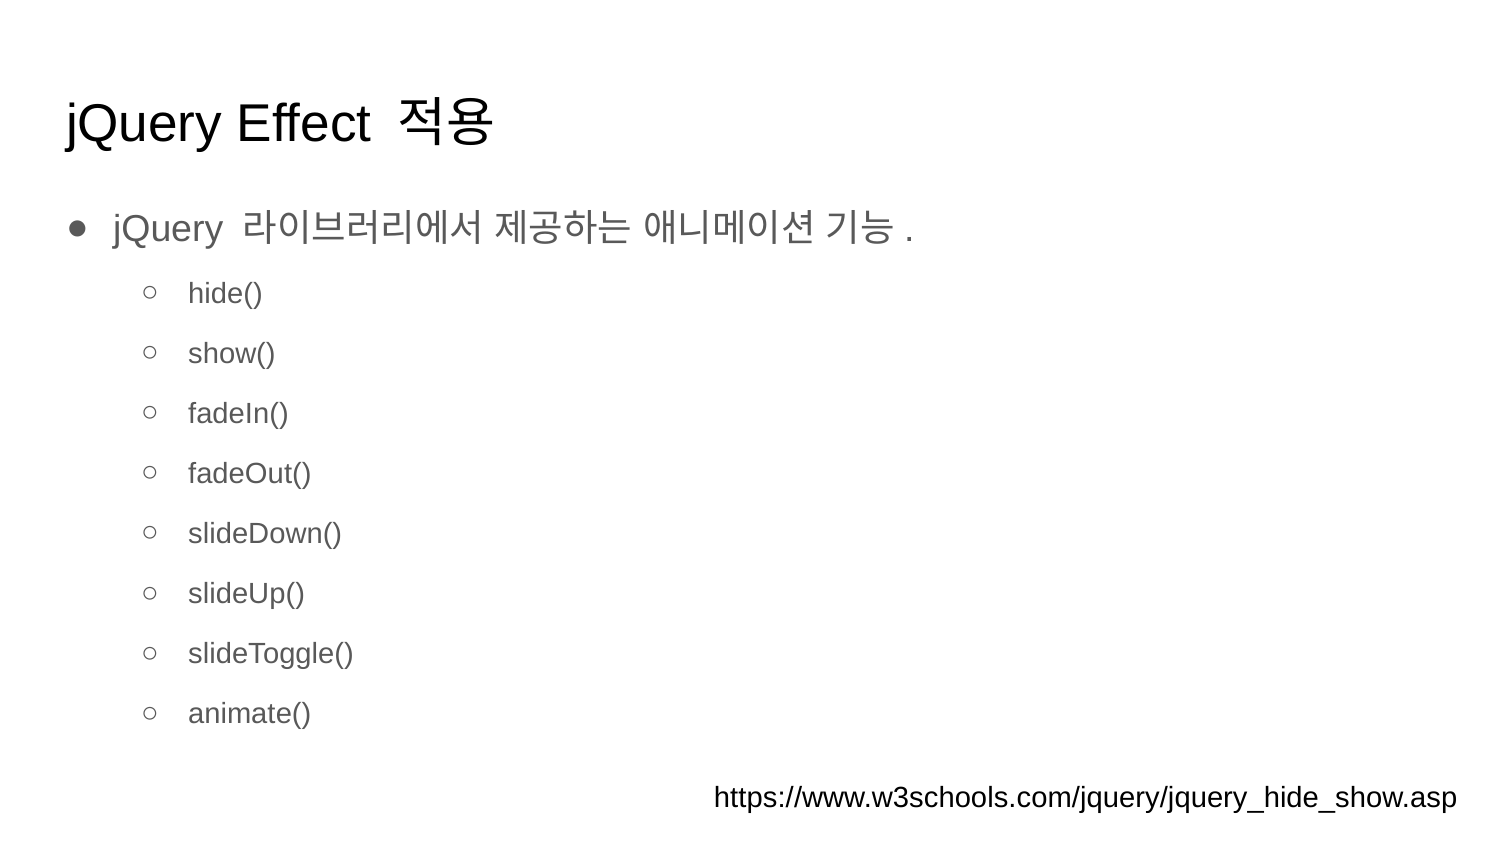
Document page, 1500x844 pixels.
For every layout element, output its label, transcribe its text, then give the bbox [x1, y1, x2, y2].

list jQuery 라이브러리에서 제공하는 애니메이션 기능. hide() show() fadeIn() fadeOut() slideDown() slideUp() slideToggle() animate() [51, 189, 1449, 805]
title jQuery Effect 적용 [51, 72, 1449, 167]
text_box https://www.w3schools.com/jquery/jquery_hide_show.asp [603, 771, 1474, 822]
